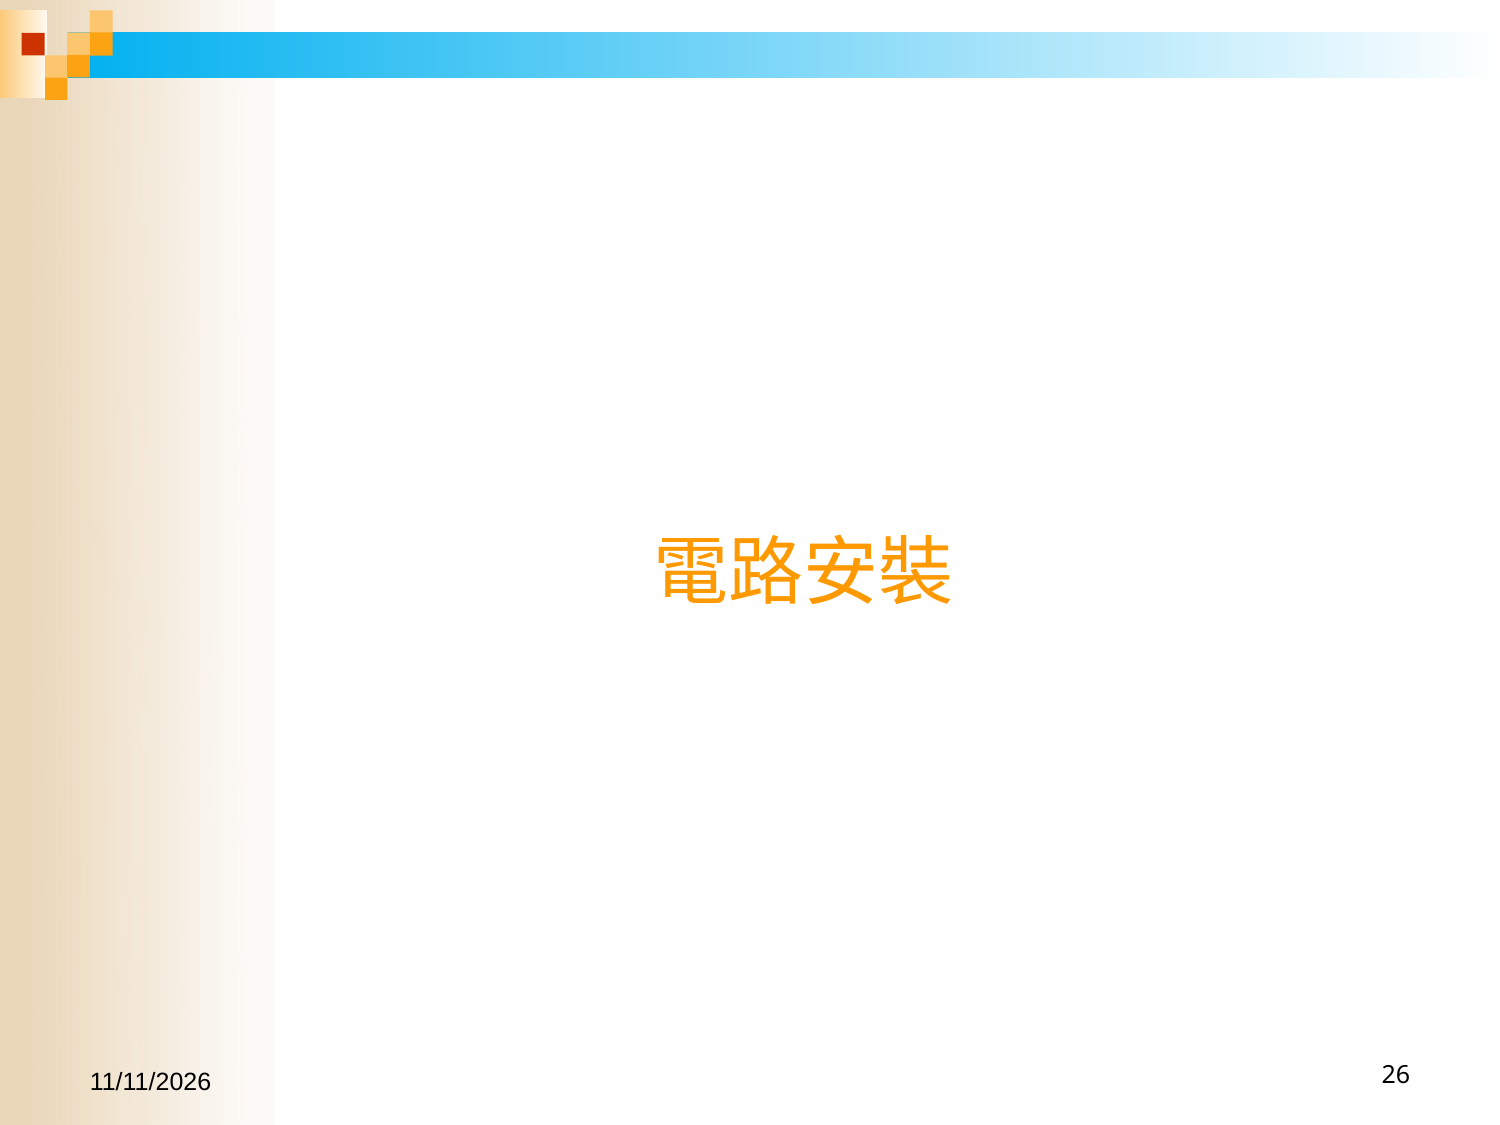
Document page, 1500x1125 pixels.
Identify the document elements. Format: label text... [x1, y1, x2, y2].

text_box 2017/1/15 [75, 1024, 425, 1103]
text_box 26 [1074, 1024, 1425, 1100]
title 電路安裝 [230, 456, 1376, 682]
